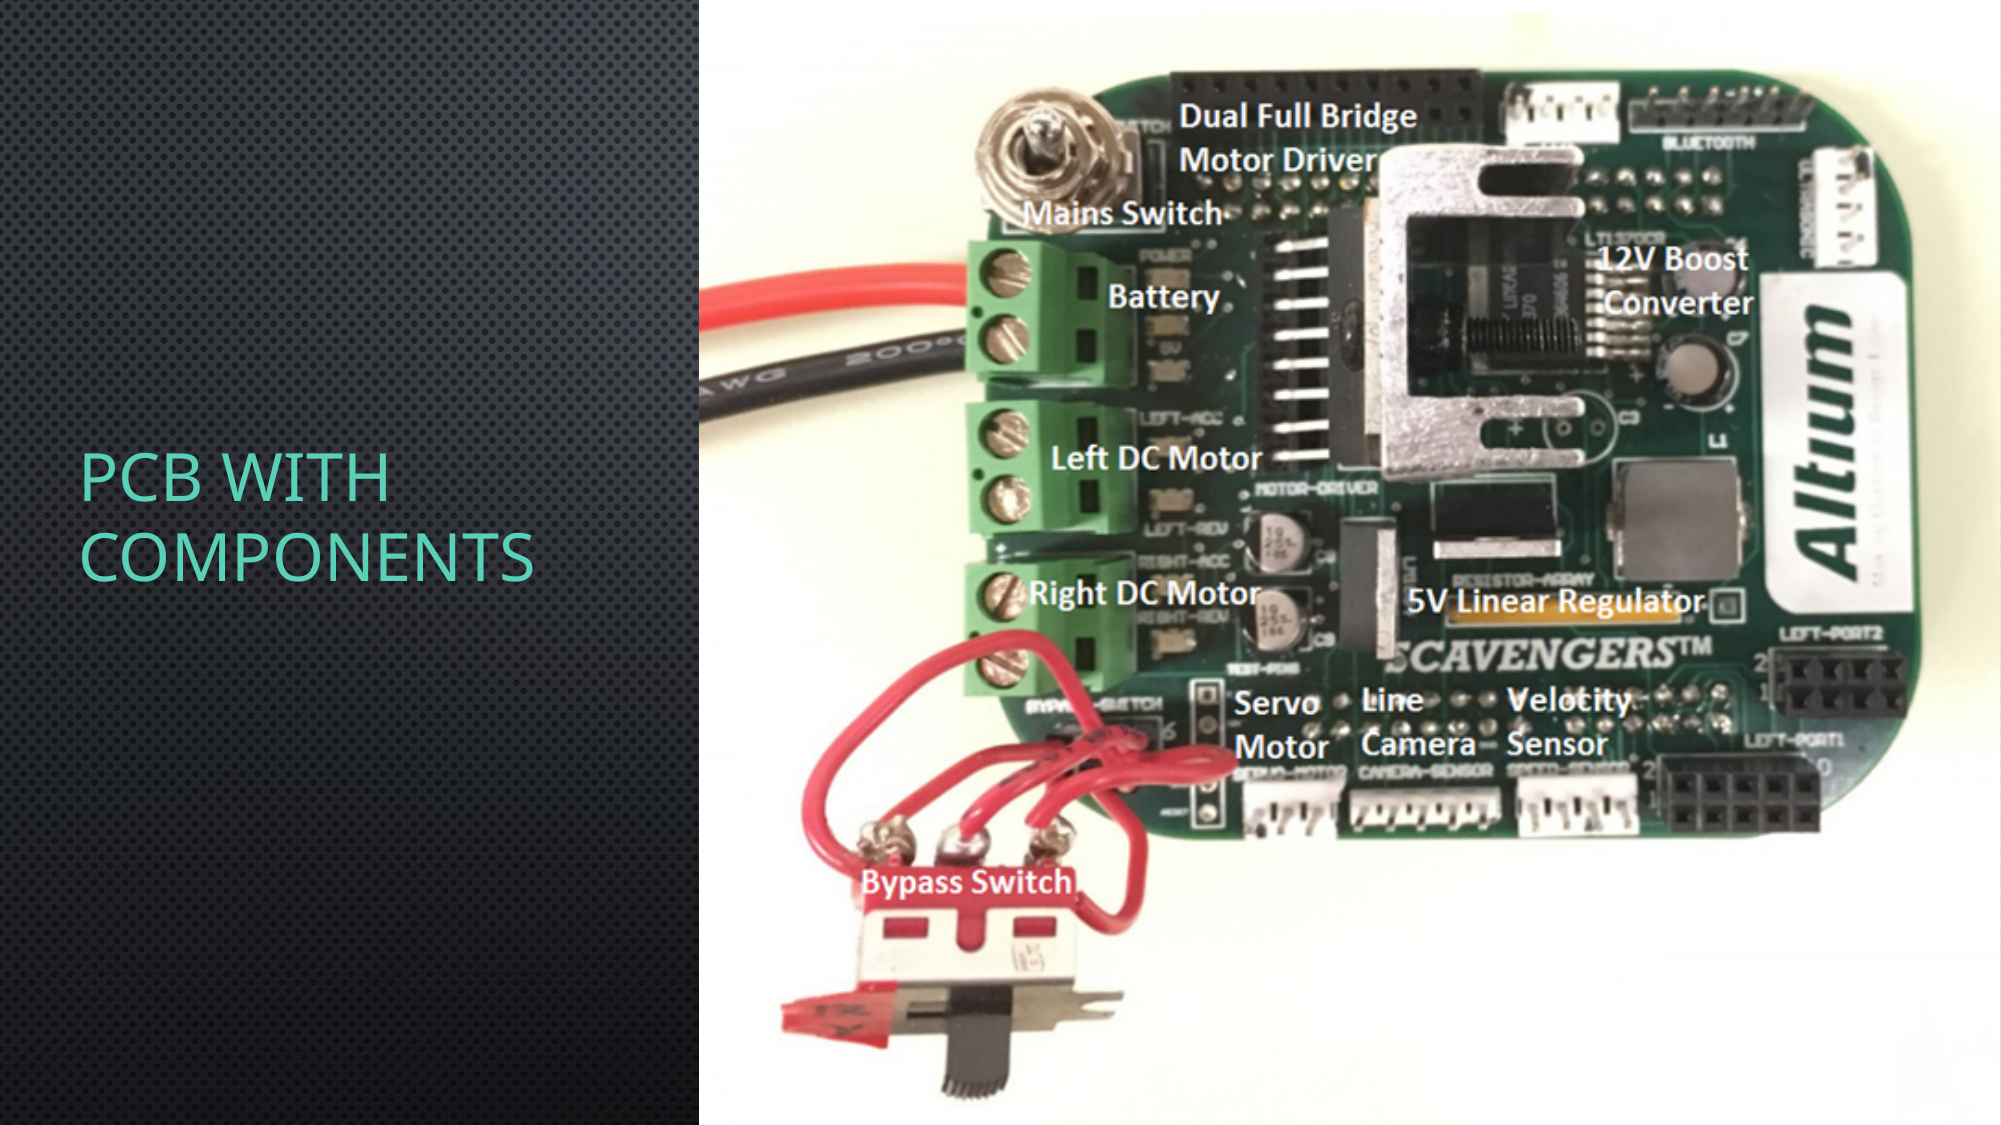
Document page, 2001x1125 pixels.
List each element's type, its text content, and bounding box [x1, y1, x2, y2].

title PCB with components [63, 313, 618, 718]
picture [699, 0, 2000, 1125]
